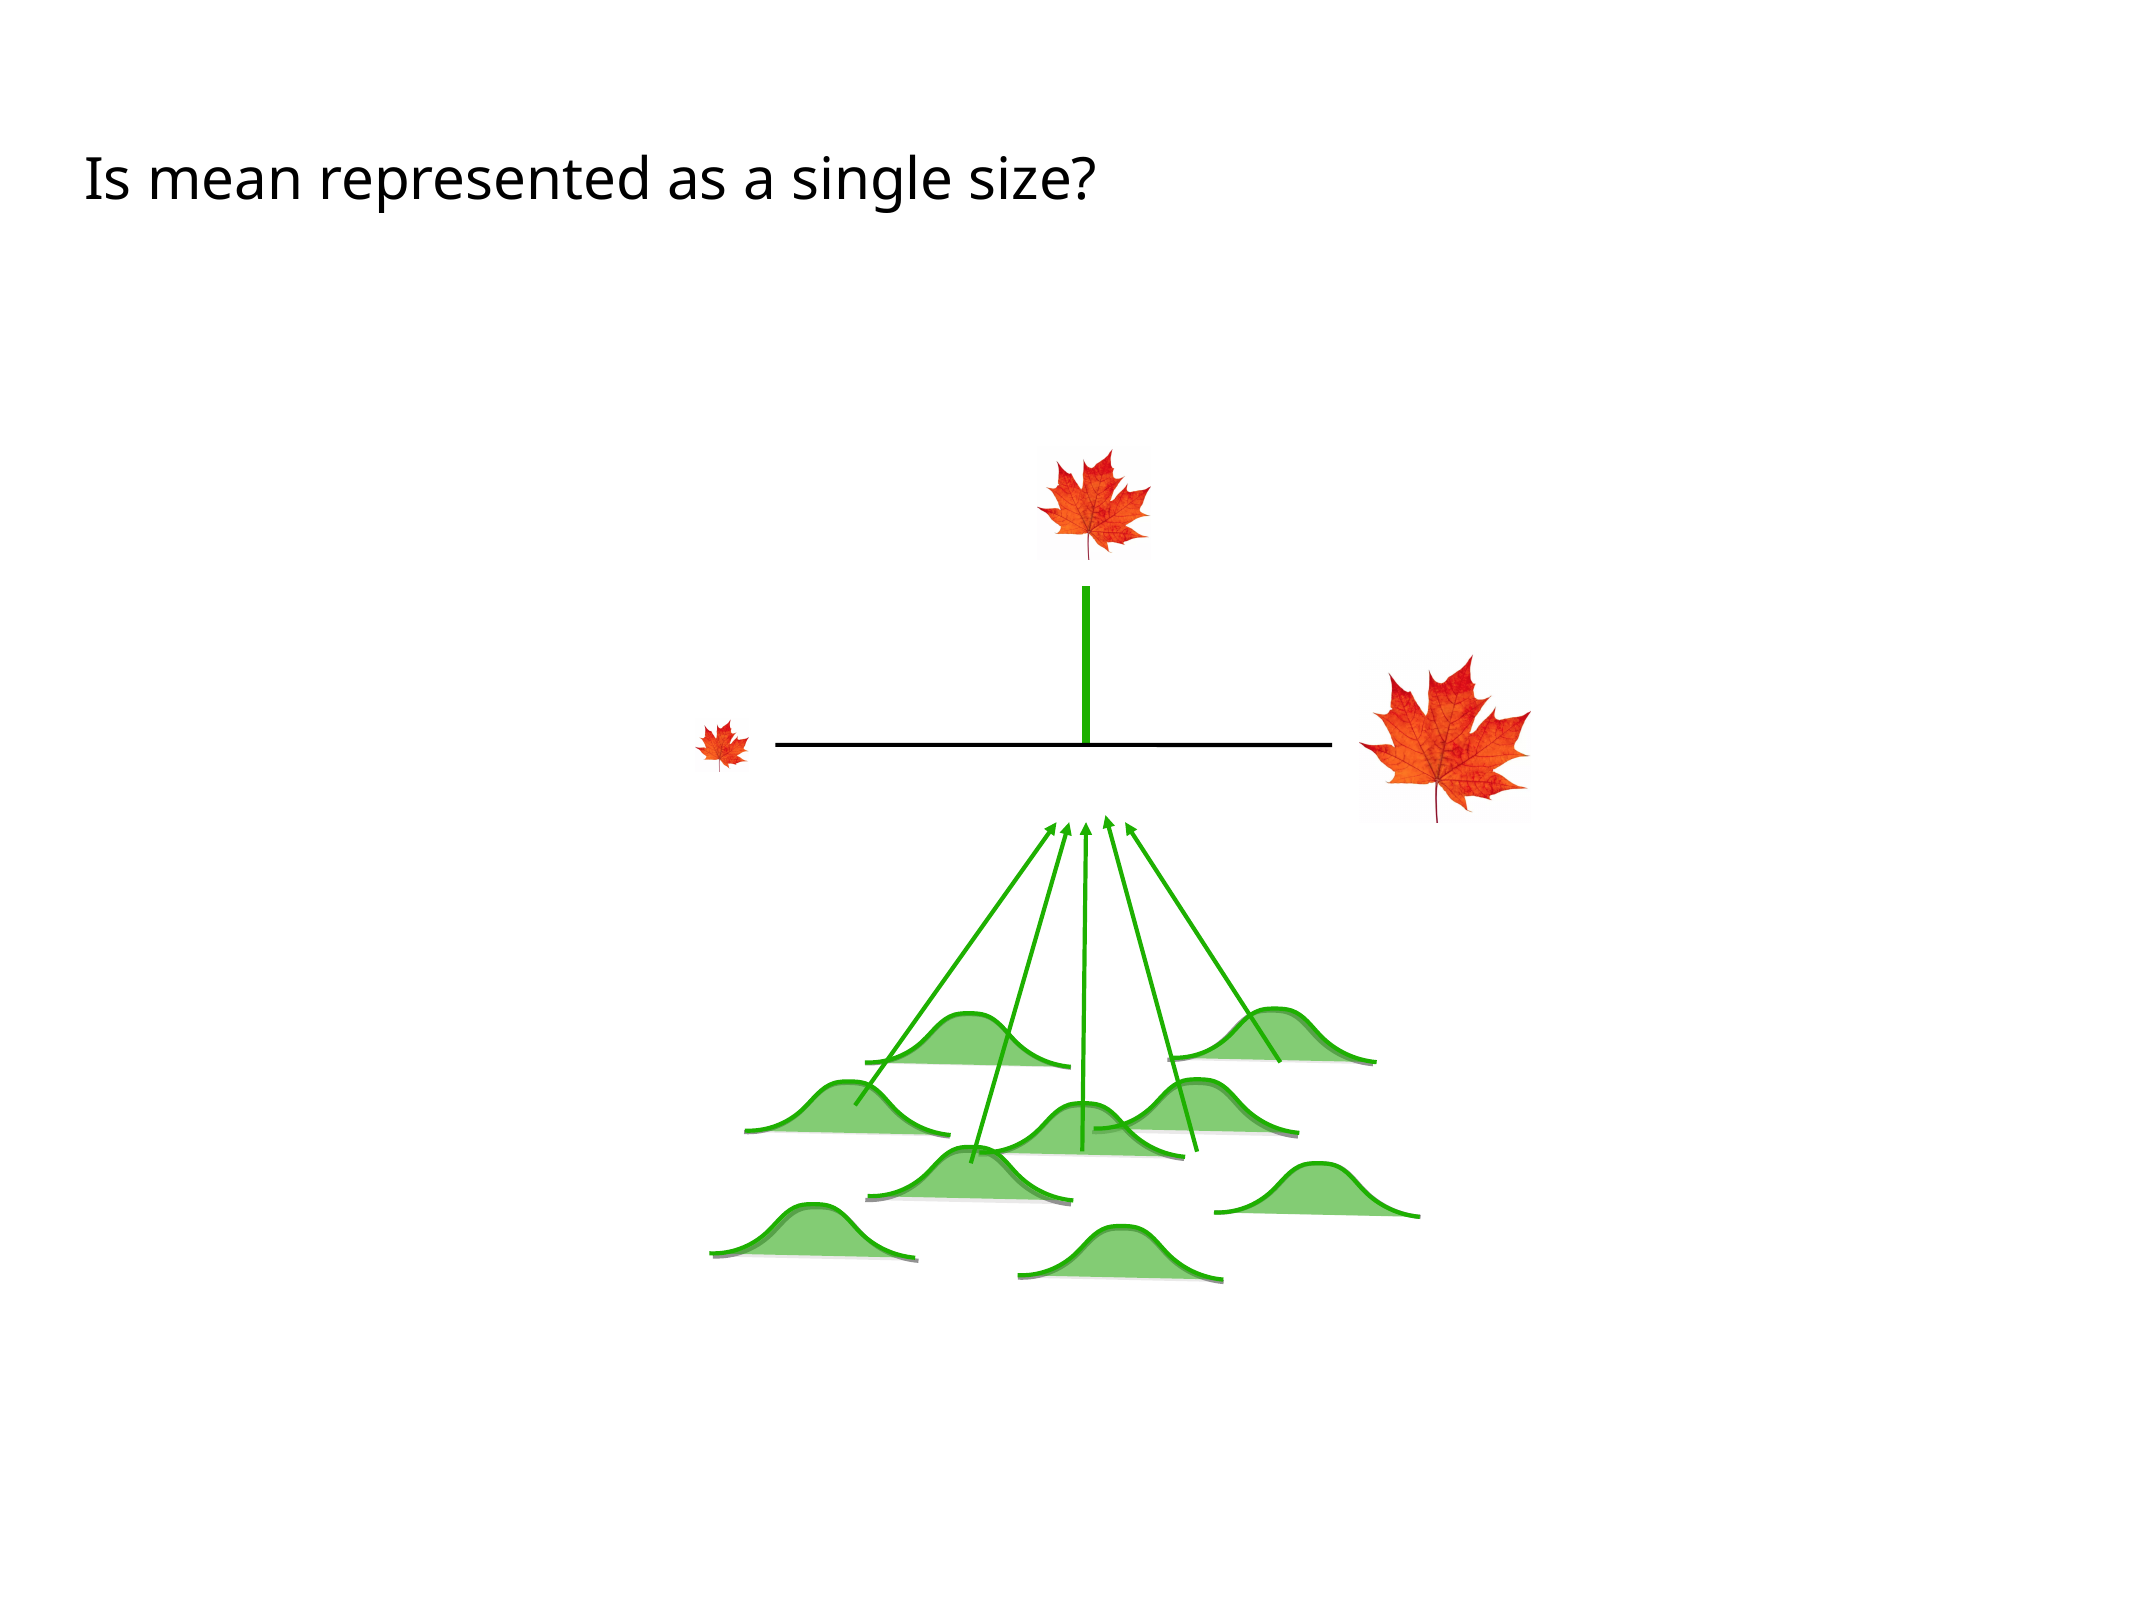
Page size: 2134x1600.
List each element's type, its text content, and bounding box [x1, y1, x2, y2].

picture [695, 718, 749, 772]
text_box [709, 814, 1421, 1283]
picture [1036, 445, 1151, 560]
title Is mean represented as a single size? [71, 72, 2080, 282]
picture [1359, 649, 1532, 823]
